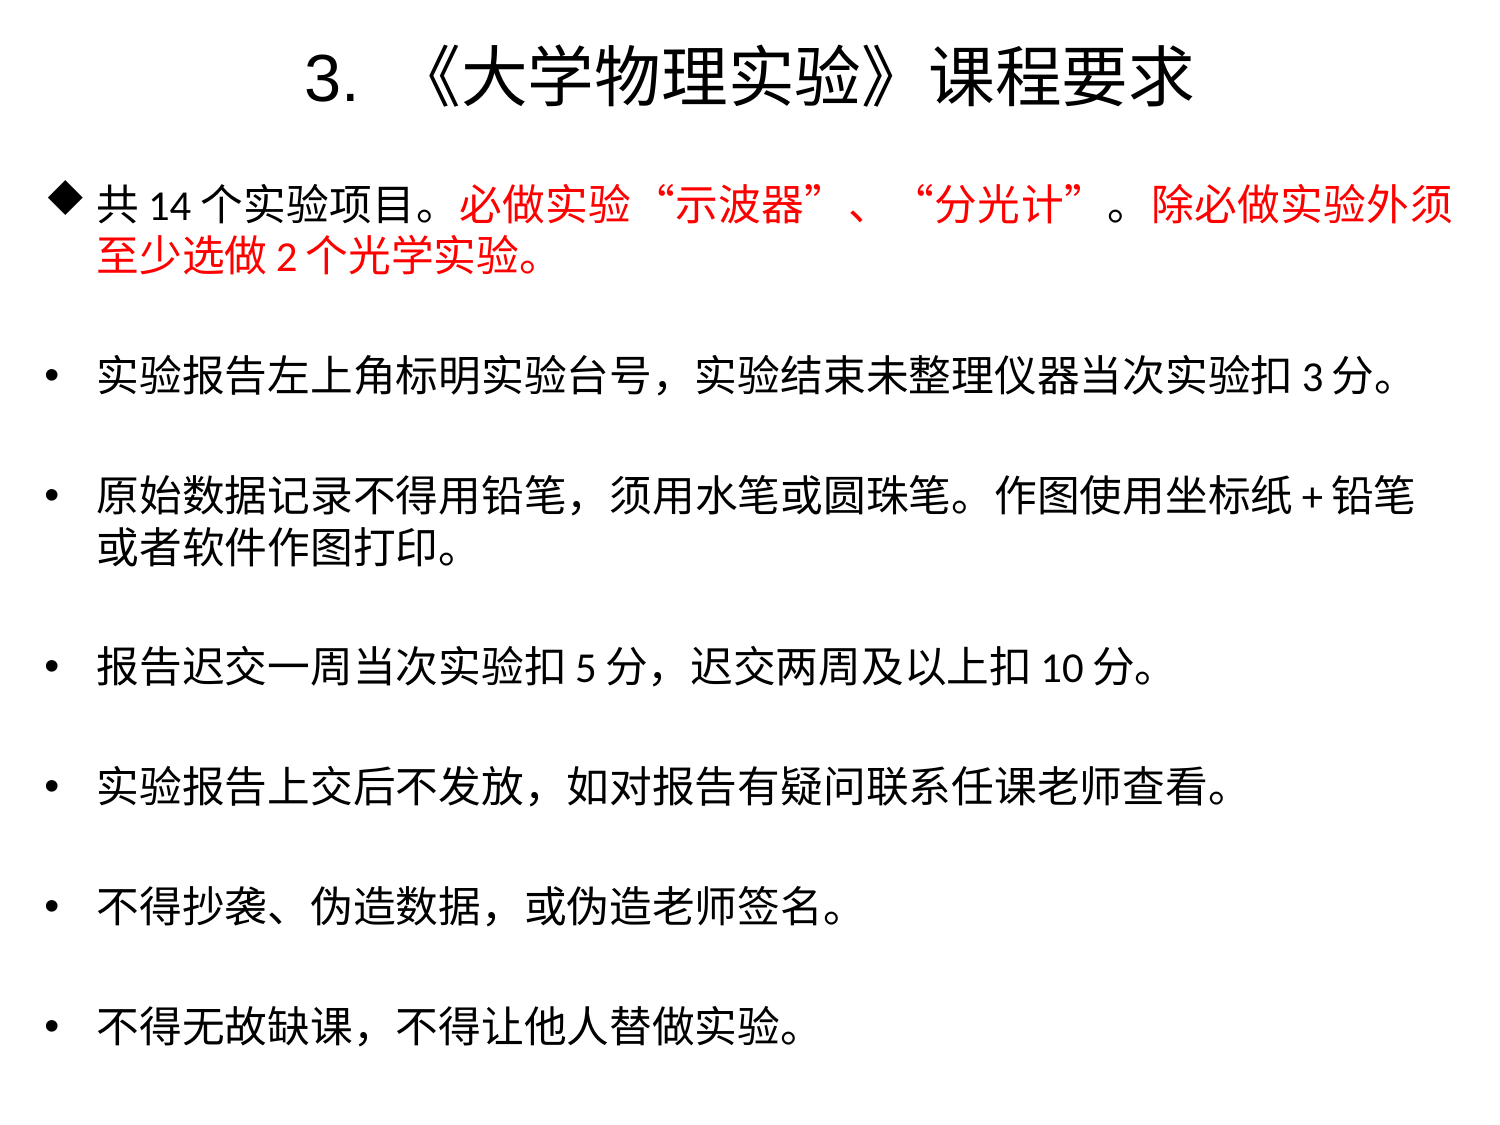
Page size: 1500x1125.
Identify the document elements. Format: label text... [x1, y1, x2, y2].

list 共14个实验项目。必做实验“示波器”、“分光计”。除必做实验外须至少选做2个光学实验。 实验报告左上角标明实验台号，实验结束未整理仪器当次实验扣3分。 原始数据记录不得用铅笔，须用水笔或圆珠笔。作图使用坐标纸+铅笔或者软件作图打印。 报告迟交一周当次实验扣5分，迟交两周及以上扣10分。 实验报告上交后不发放，如对报告有疑问联系任课老师查看。 不得抄袭、伪造数据，或伪造老师签名。 不得无故缺课，不得让他人替做实验。 [29, 170, 1468, 1074]
title 3. 《大学物理实验》课程要求 [75, 0, 1425, 149]
